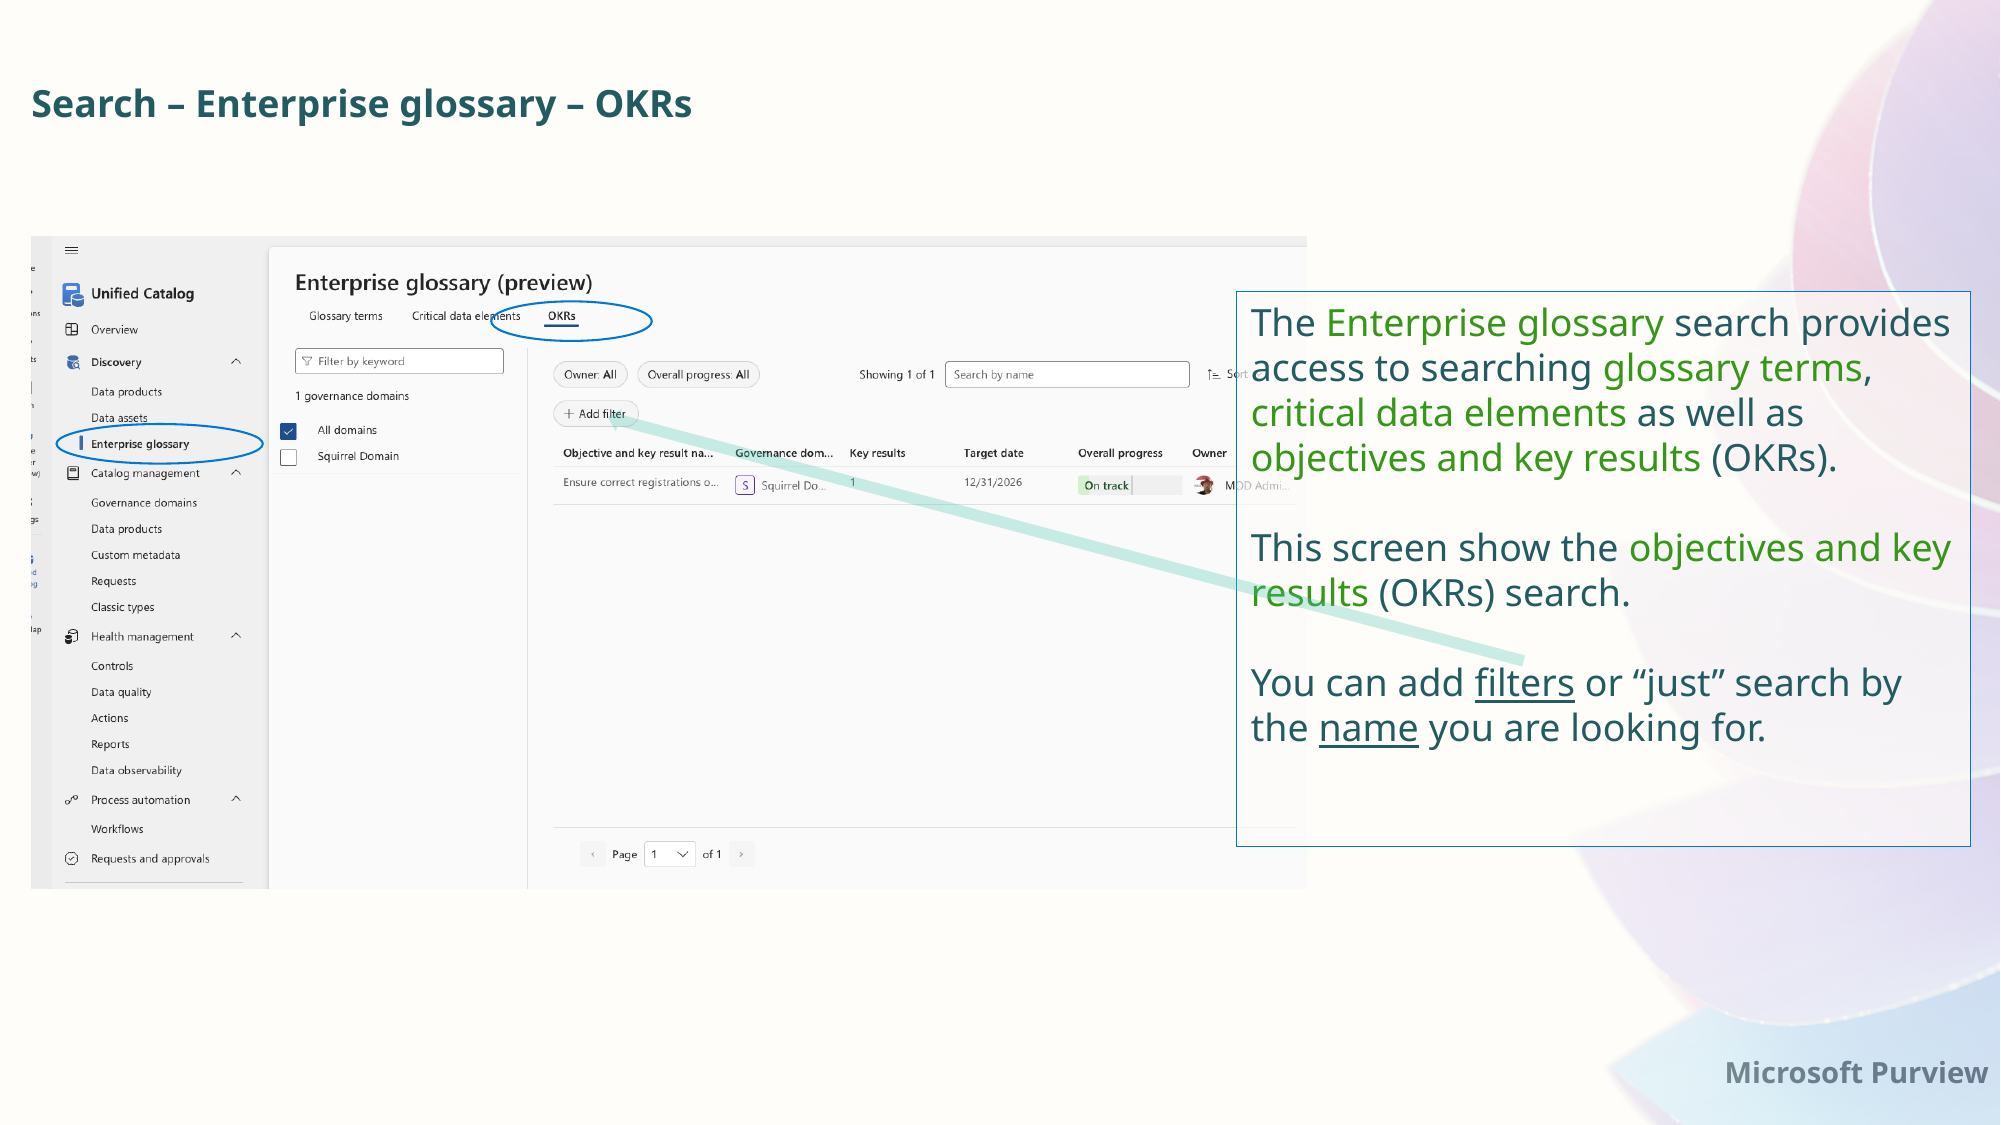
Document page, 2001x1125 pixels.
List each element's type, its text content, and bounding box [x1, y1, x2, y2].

text_box The Enterprise glossary search provides access to searching glossary terms, critical data elements as well as objectives and key results (OKRs). This screen show the objectives and key results (OKRs) search. You can add filters or “just” search by the name you are looking for. [1307, 291, 1971, 847]
picture [31, 236, 1307, 889]
text_box Search – Enterprise glossary – OKRs [16, 72, 709, 133]
text_box [1307, 596, 1527, 668]
